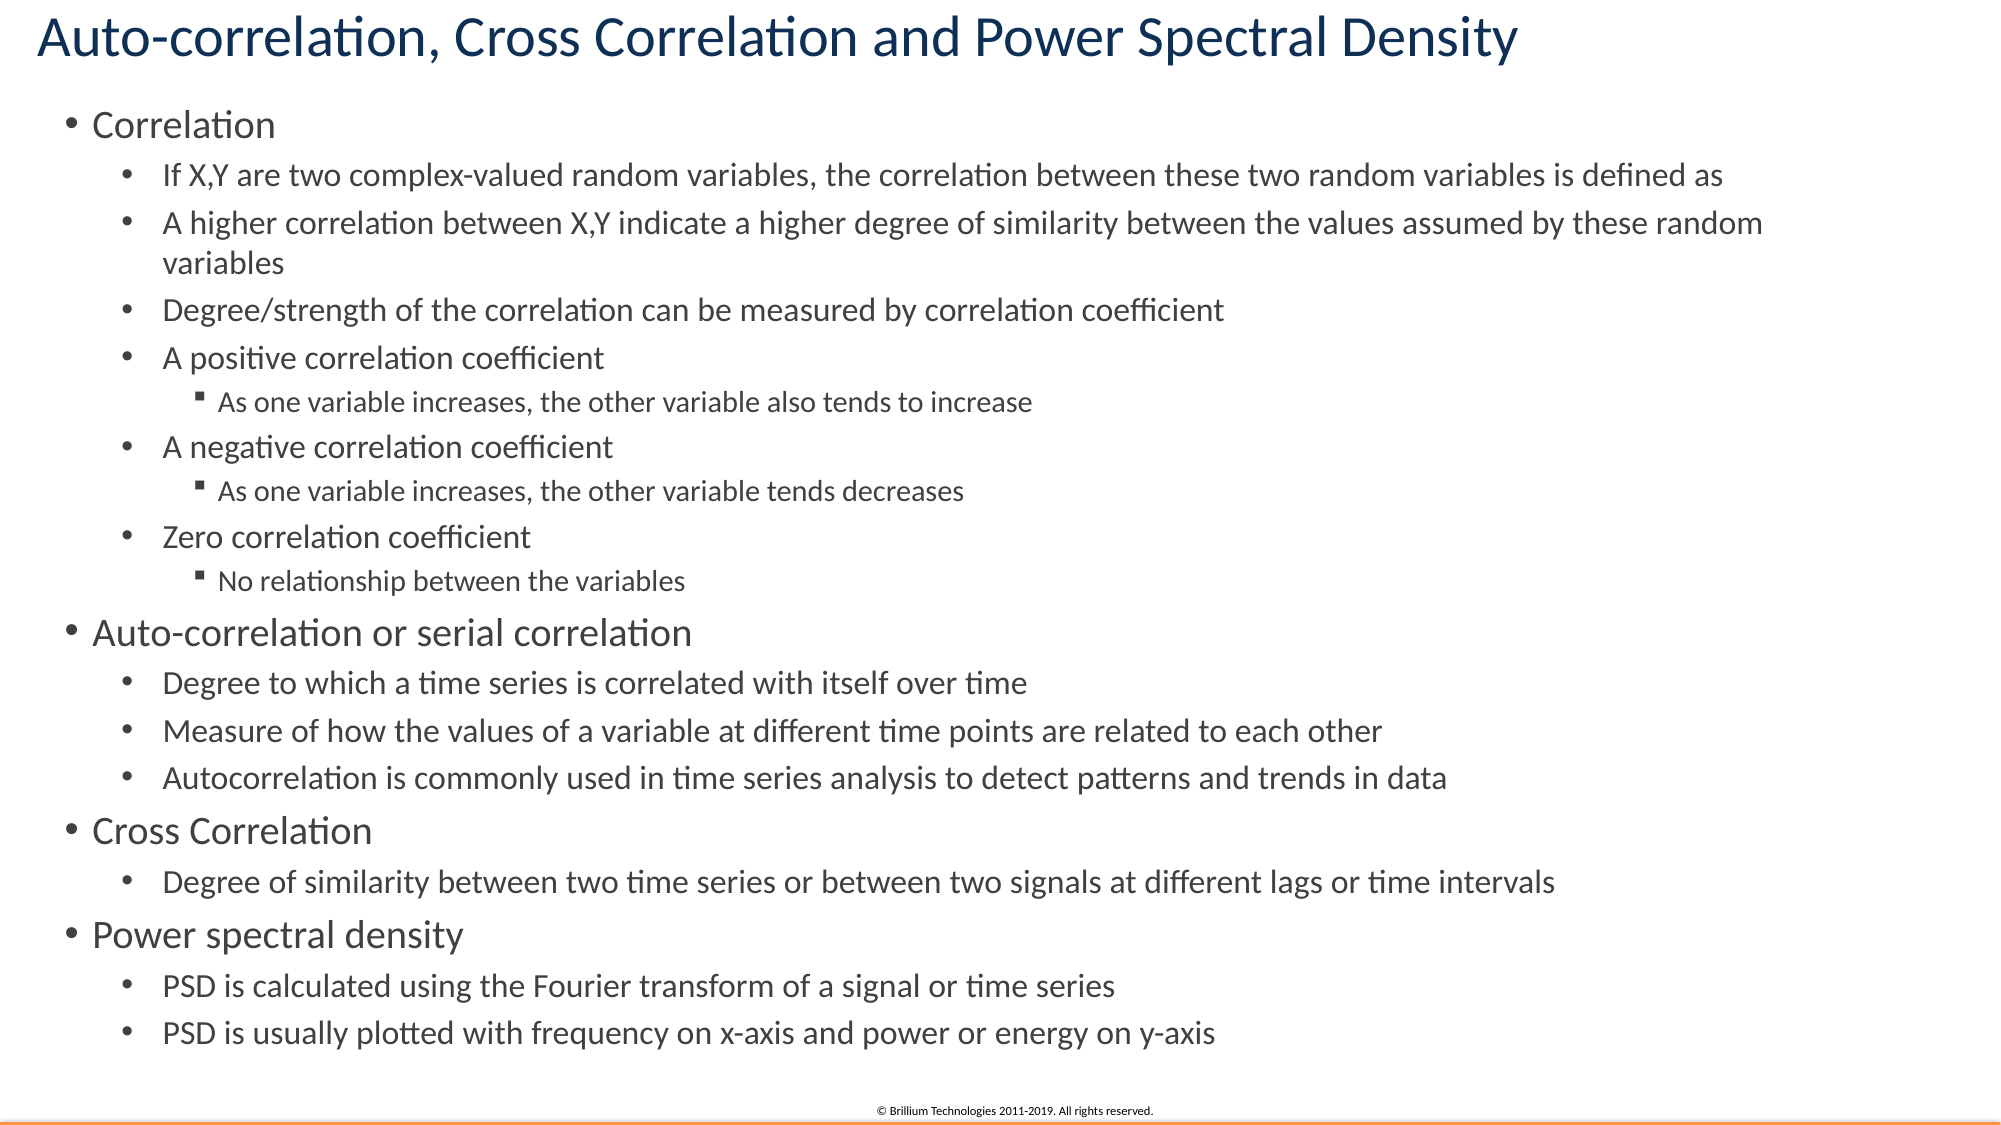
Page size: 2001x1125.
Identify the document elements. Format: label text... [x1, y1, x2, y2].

title Auto-correlation, Cross Correlation and Power Spectral Density [22, 0, 1900, 66]
